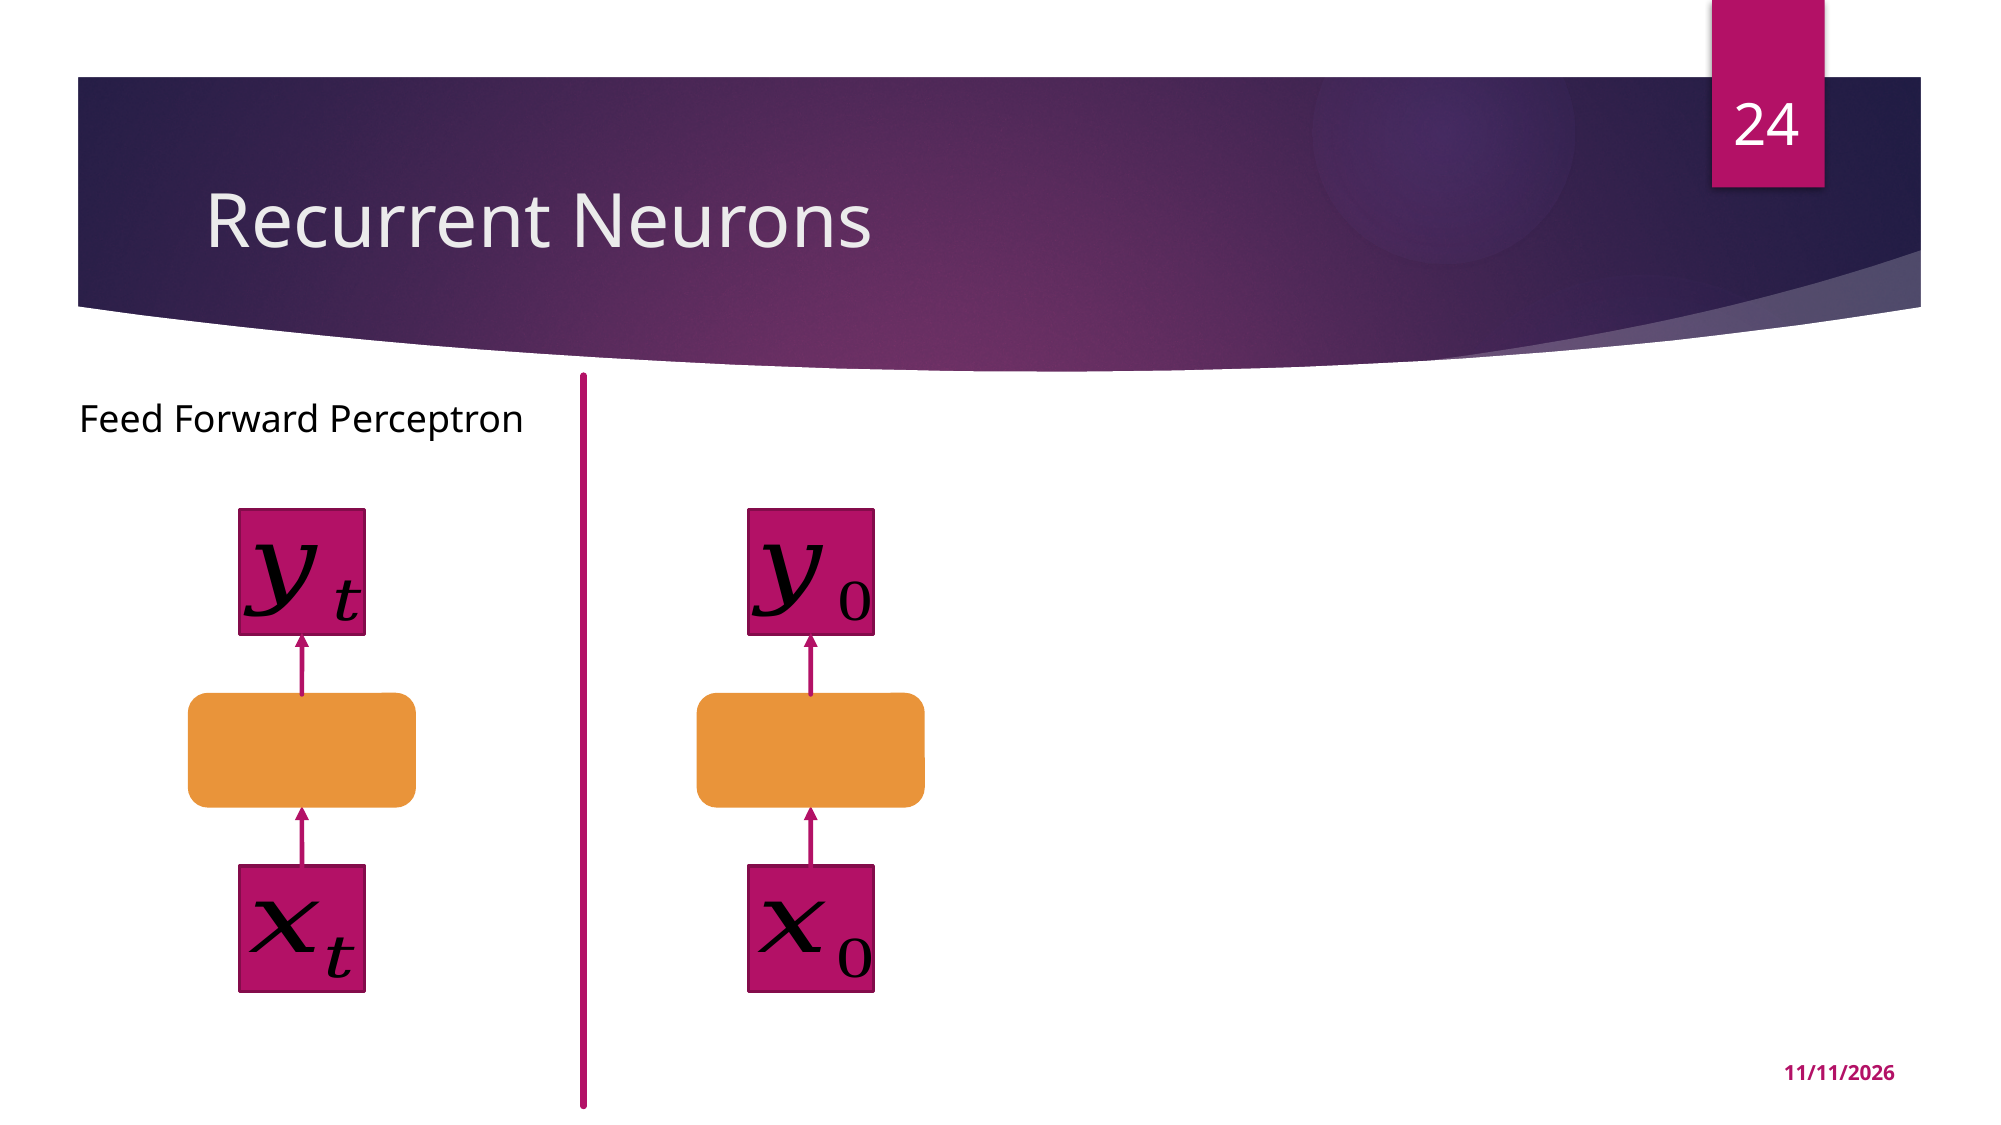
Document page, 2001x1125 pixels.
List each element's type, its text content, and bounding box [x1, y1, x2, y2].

title Recurrent Neurons [189, 159, 1627, 276]
text_box [696, 692, 925, 808]
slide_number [1747, 1048, 1911, 1099]
text_box Feed Forward Perceptron [64, 387, 540, 448]
slide_number 24 [1698, 48, 1836, 175]
text_box [187, 692, 416, 808]
